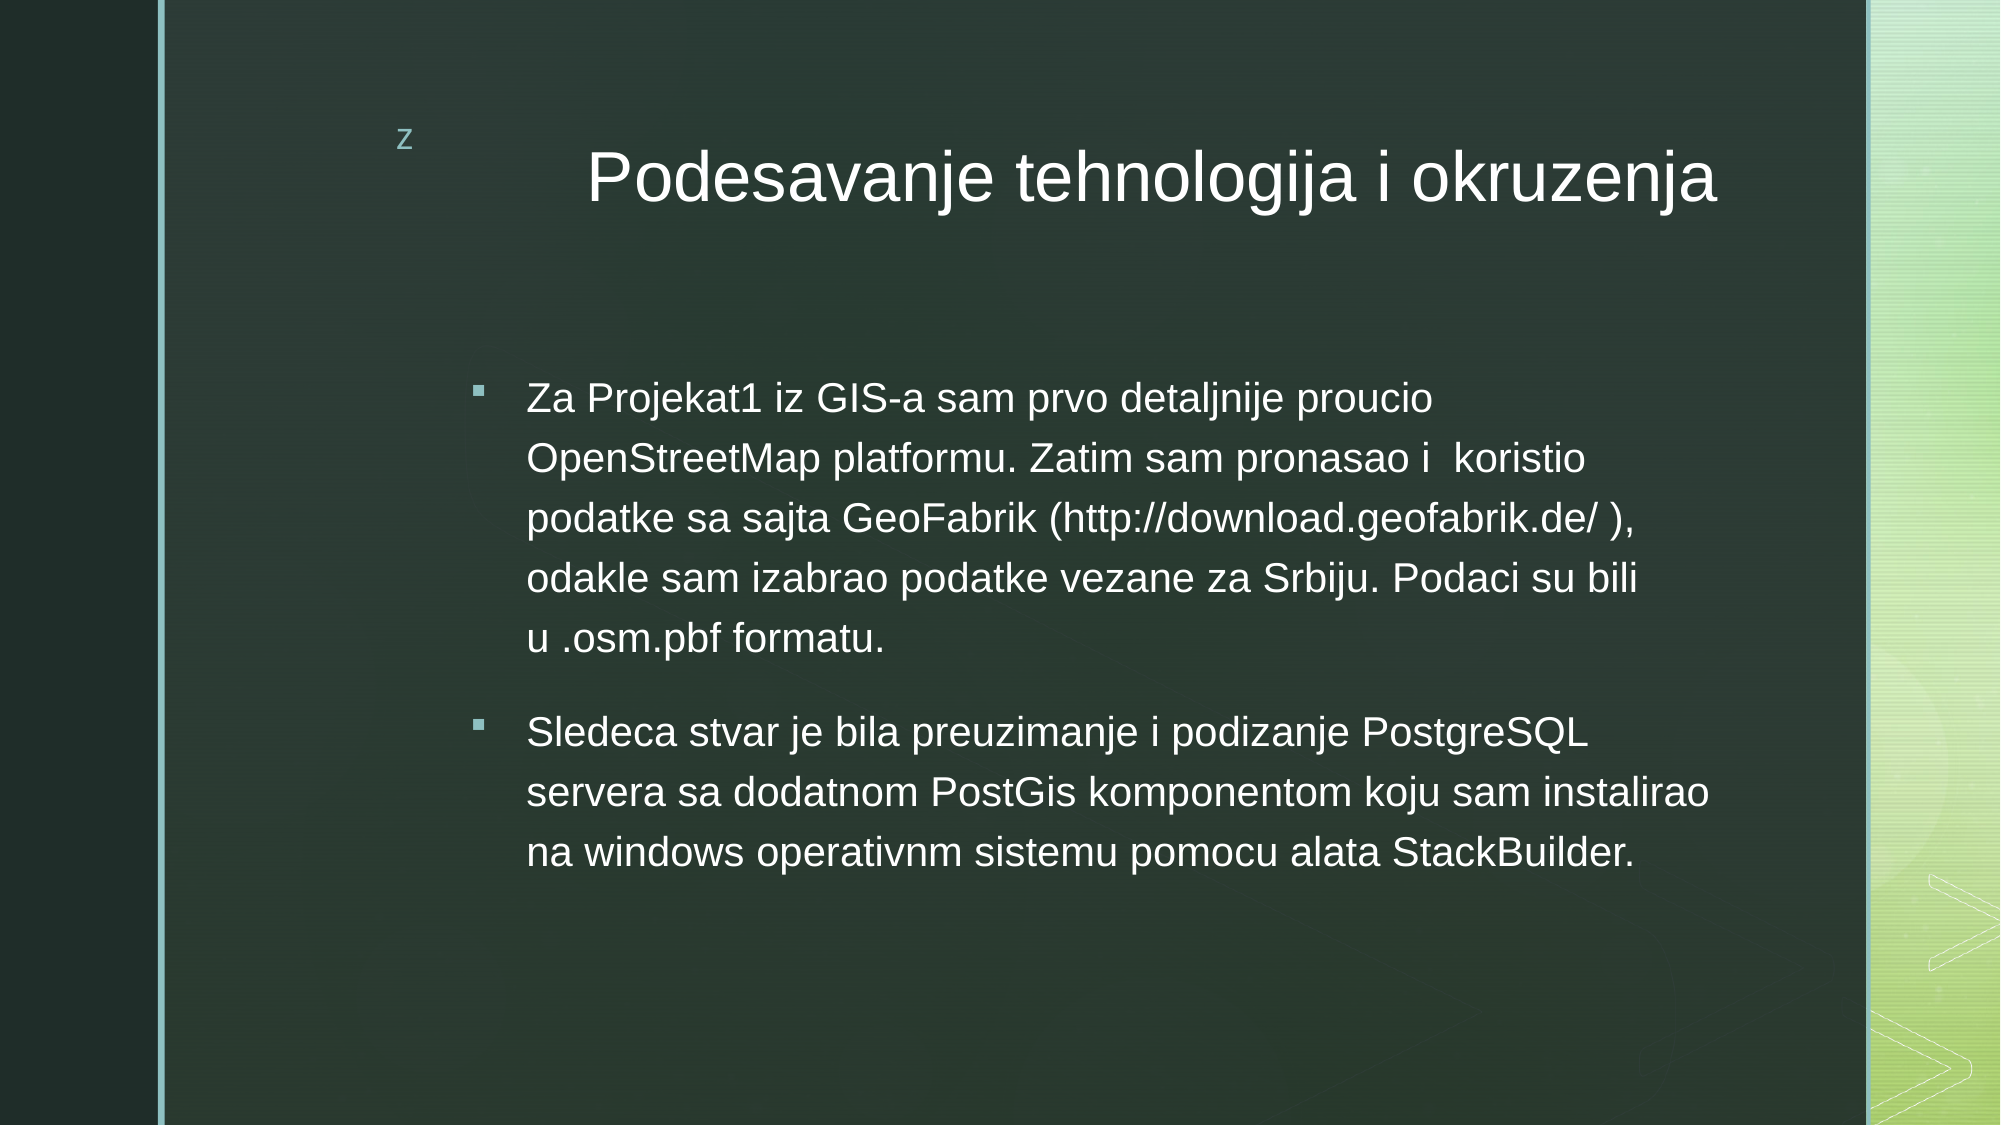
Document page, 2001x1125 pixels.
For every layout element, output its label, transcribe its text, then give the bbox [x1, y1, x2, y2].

picture [1871, 0, 2001, 1125]
title Podesavanje tehnologija i okruzenja [428, 132, 1734, 310]
list Za Projekat1 iz GIS-a sam prvo detaljnije proucio OpenStreetMap platformu. Zatim sam pronasao i koristio podatke sa sajta GeoFabrik (http://download.geofabrik.de/ ), odakle sam izabrao podatke vezane za Srbiju. Podaci su bili u .osm.pbf formatu. Sledeca stvar je bila preuzimanje i podizanje PostgreSQL servera sa dodatnom PostGis komponentom koju sam instalirao na windows operativnm sistemu pomocu alata StackBuilder. [454, 336, 1734, 993]
